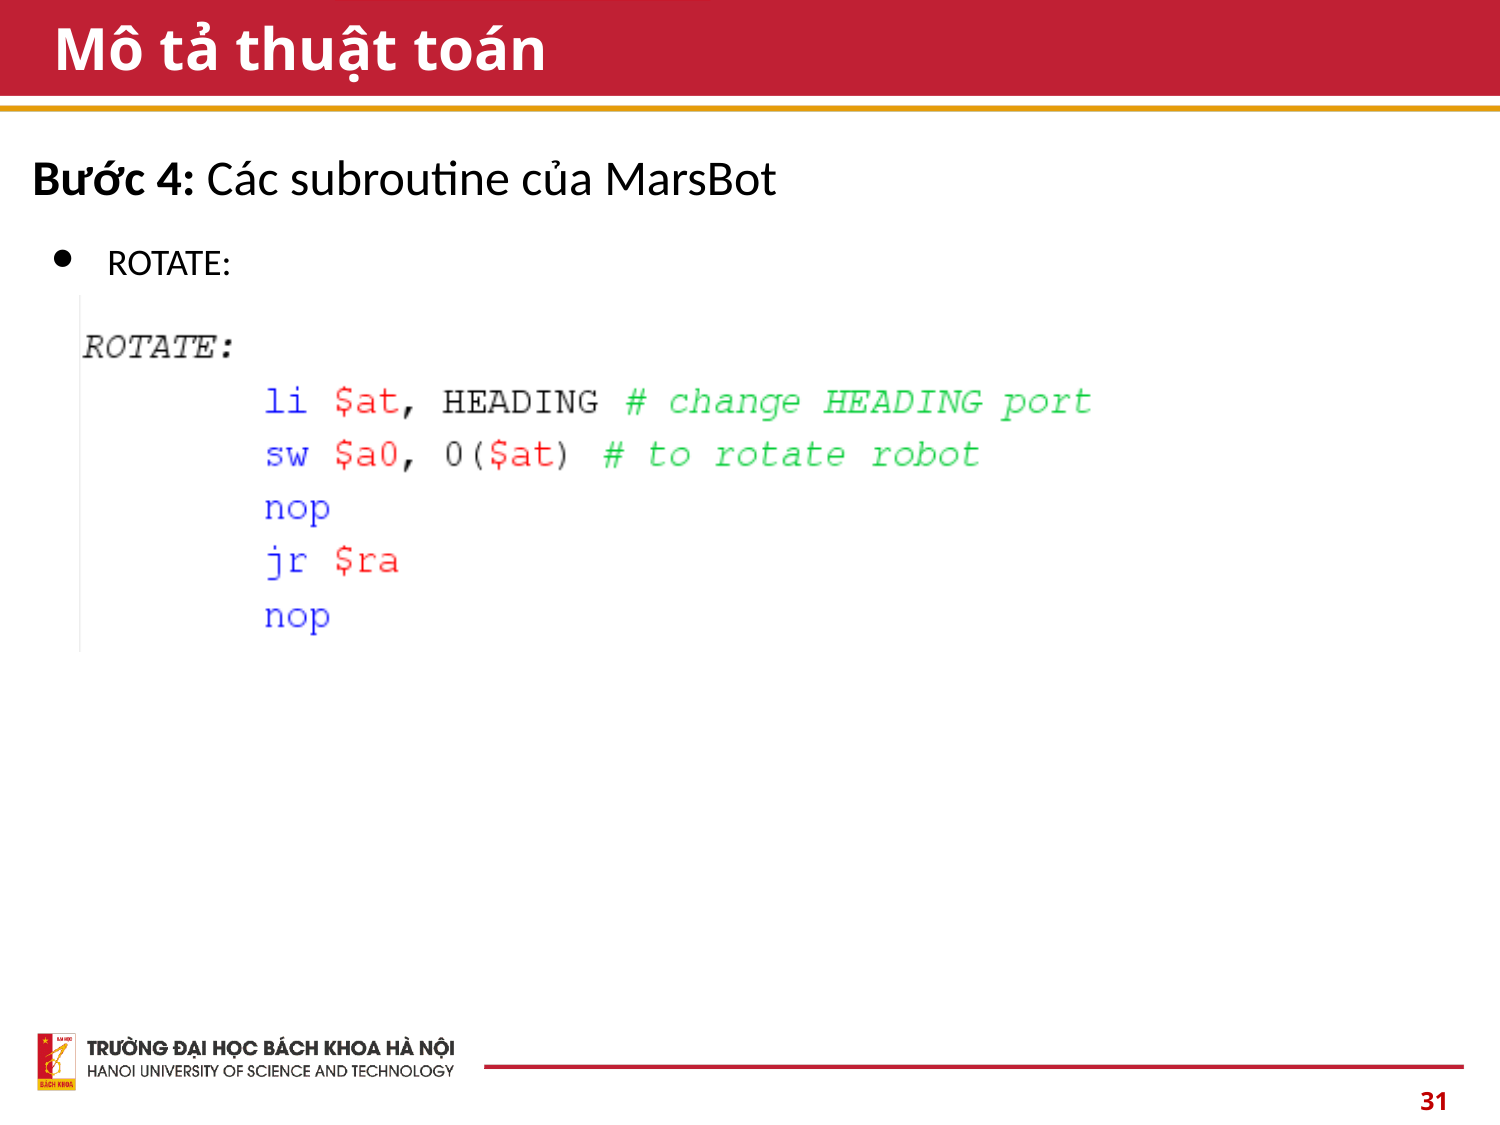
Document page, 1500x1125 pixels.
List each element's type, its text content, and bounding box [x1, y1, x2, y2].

slide_number 31 [1126, 1078, 1464, 1125]
picture [0, 0, 1500, 1125]
text_box Bước 4: Các subroutine của MarsBot ROTATE: [17, 129, 1476, 1026]
title Mô tả thuật toán [38, 12, 1462, 87]
